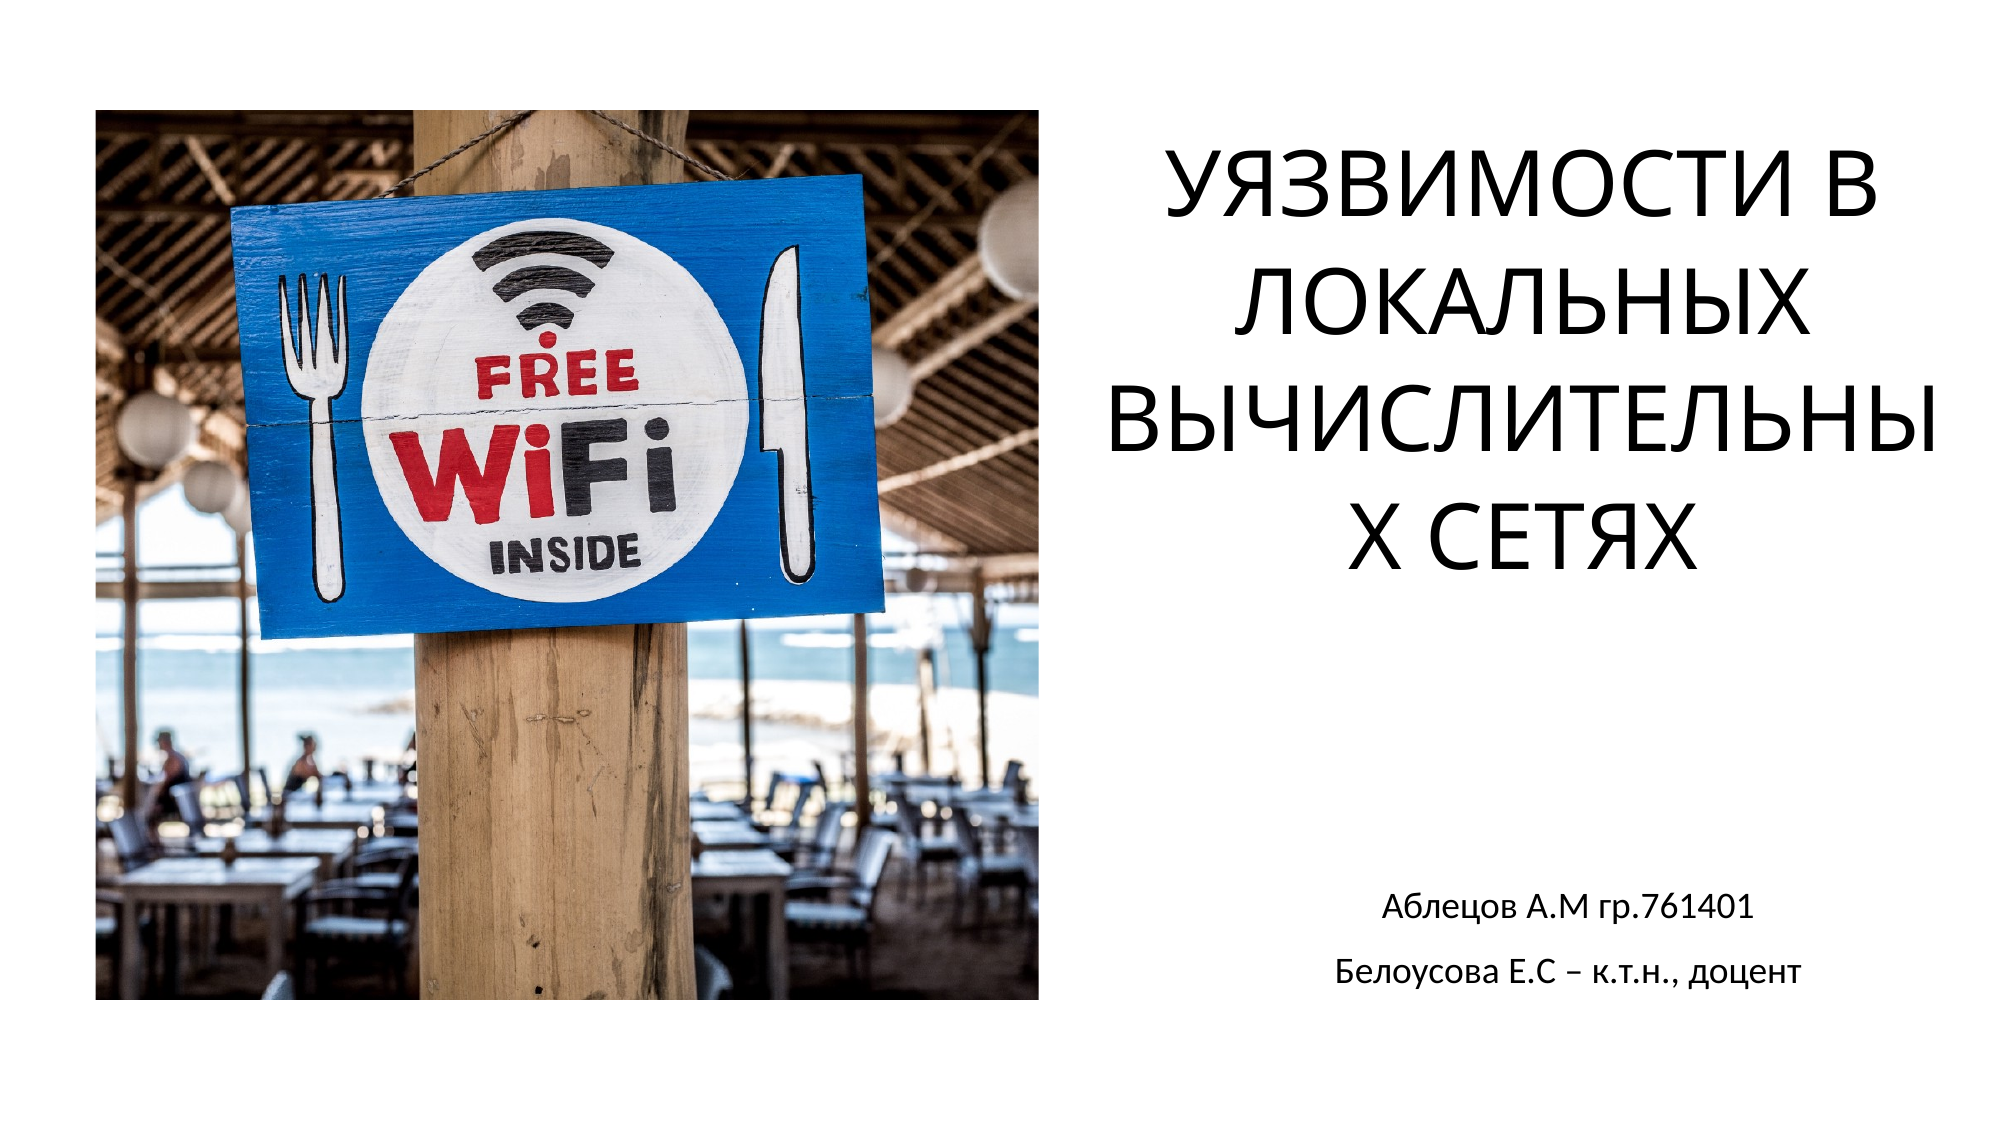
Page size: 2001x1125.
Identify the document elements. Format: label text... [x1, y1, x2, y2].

picture [95, 109, 1039, 1001]
text_box Аблецов А.М гр.761401 Белоусова Е.С – к.т.н., доцент [1319, 870, 1818, 999]
text_box УЯЗВИМОСТИ В ЛОКАЛЬНЫХ ВЫЧИСЛИТЕЛЬНЫХ СЕТЯХ [1068, 109, 1979, 596]
